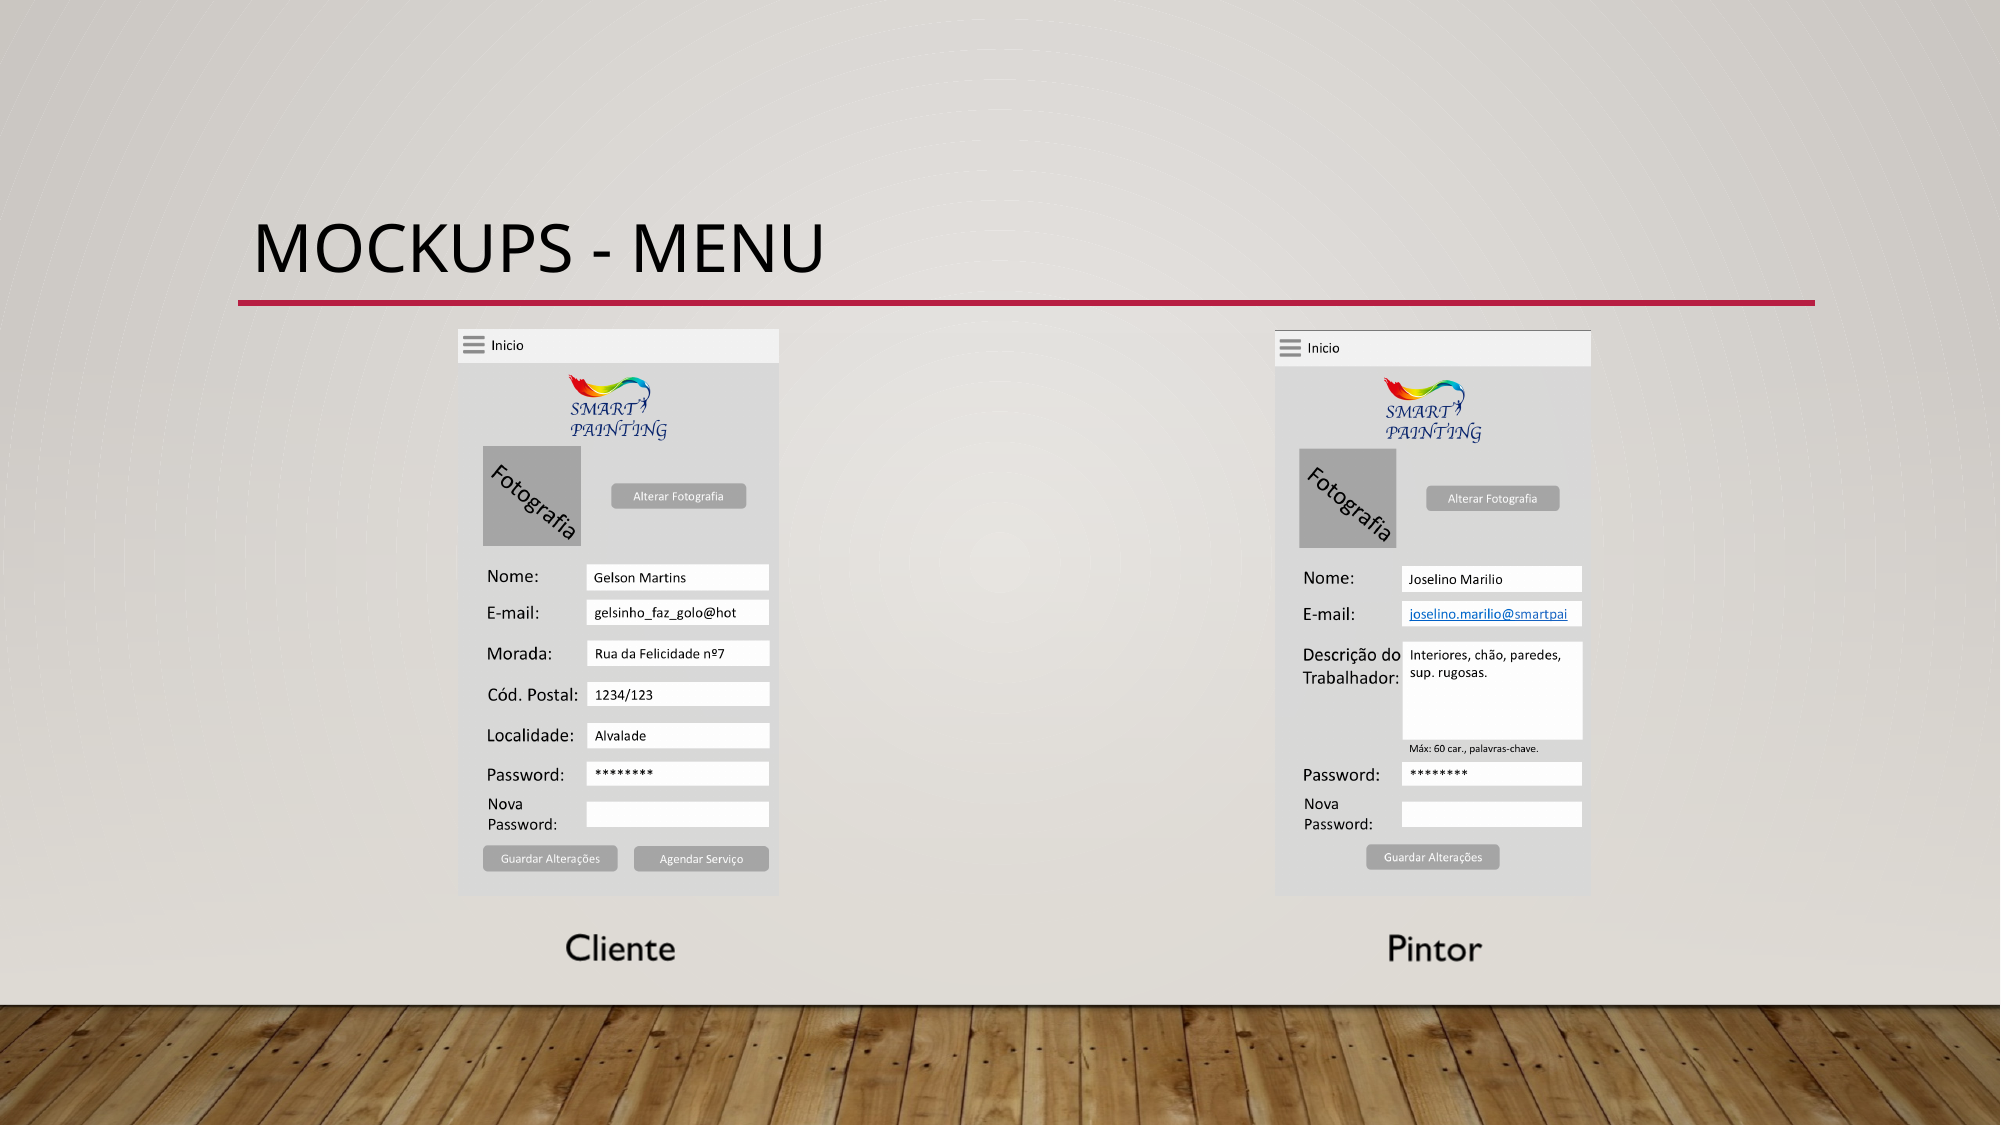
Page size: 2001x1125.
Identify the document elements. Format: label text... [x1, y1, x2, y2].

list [458, 329, 779, 896]
picture [0, 1005, 2000, 1125]
title Mockups - Menu [237, 207, 1814, 382]
picture [1280, 911, 1592, 994]
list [1274, 330, 1592, 896]
picture [460, 911, 779, 994]
